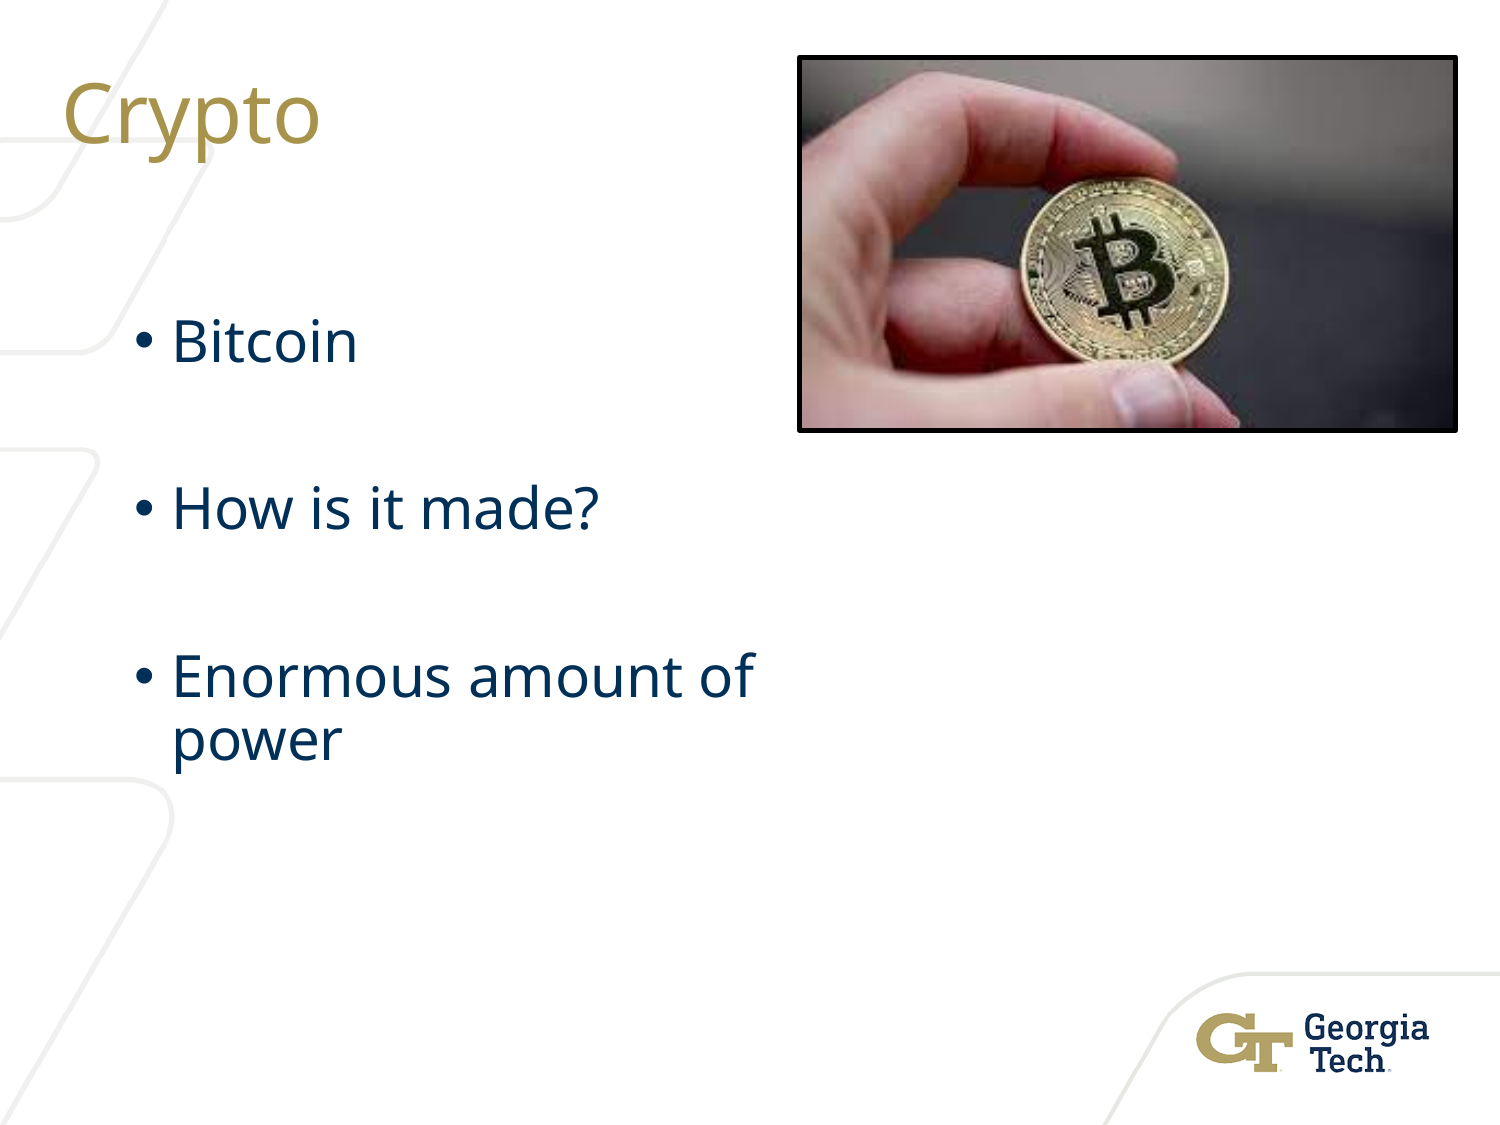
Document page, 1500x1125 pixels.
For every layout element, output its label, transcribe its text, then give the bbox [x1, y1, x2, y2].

title Crypto [46, 32, 883, 200]
list Bitcoin How is it made? Enormous amount of power [119, 304, 811, 864]
picture [0, 0, 1500, 1125]
